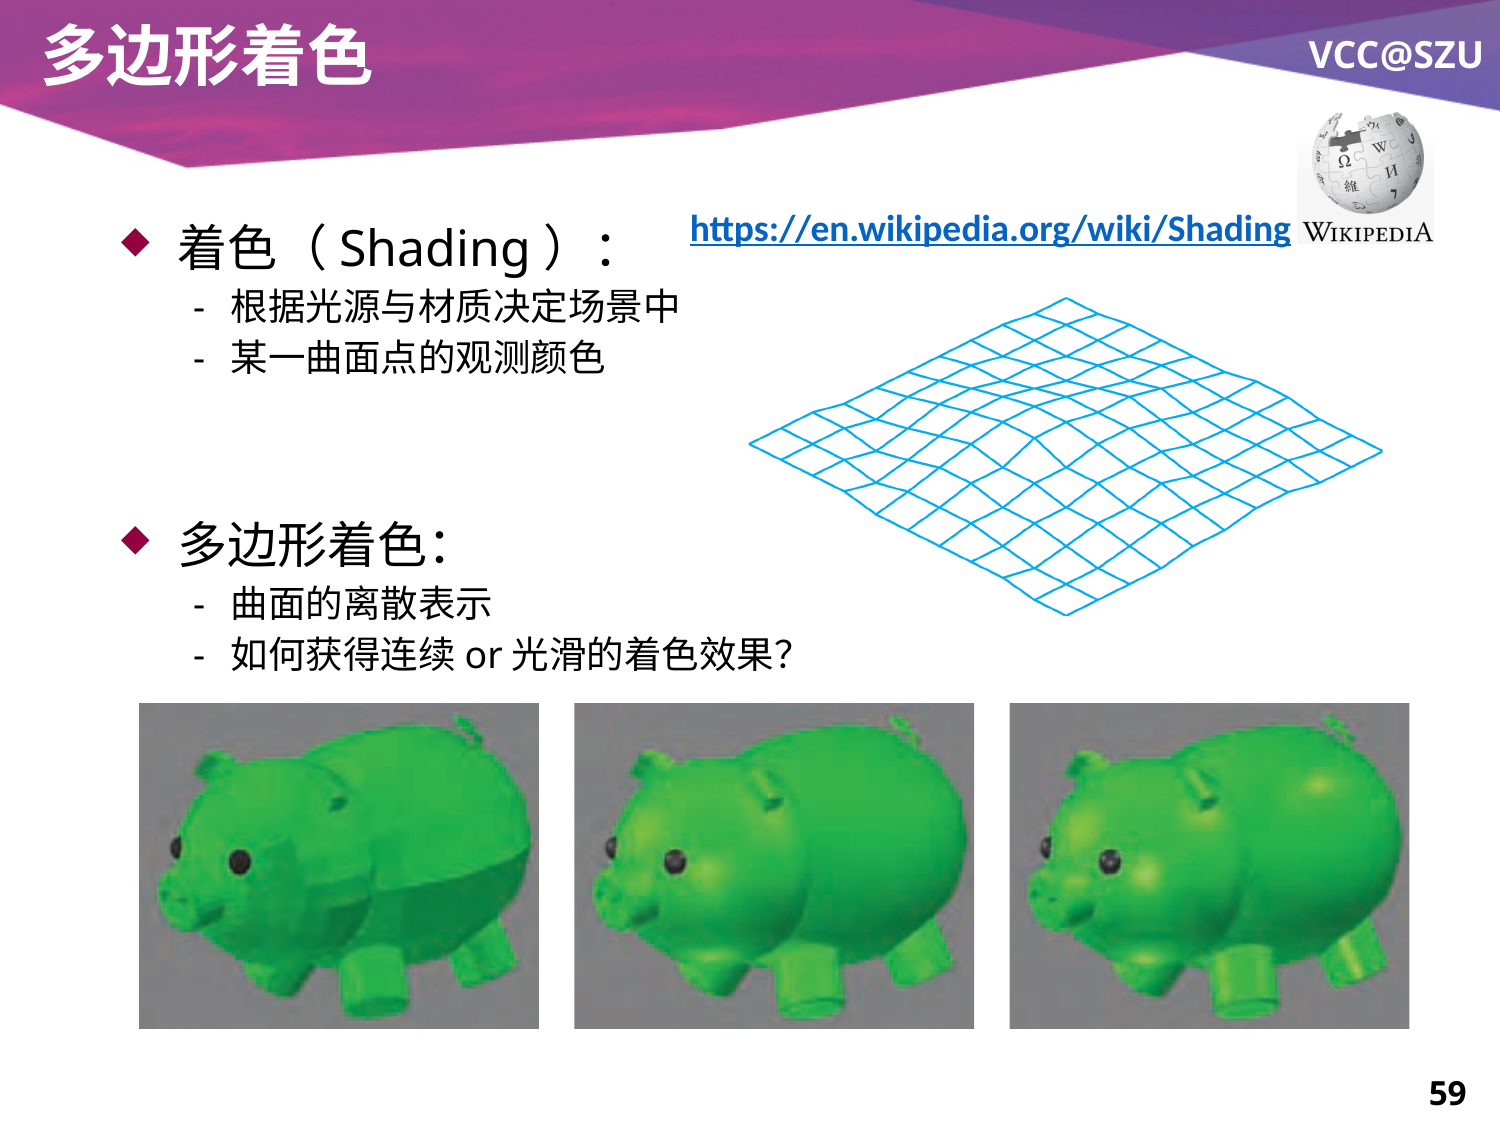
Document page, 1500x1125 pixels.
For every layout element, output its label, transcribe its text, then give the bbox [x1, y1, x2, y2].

picture [0, 0, 1500, 1125]
list 着色（Shading）： 根据光源与材质决定场景中 某一曲面点的观测颜色 多边形着色： 曲面的离散表示 如何获得连续or光滑的着色效果？ [103, 216, 1397, 930]
slide_number 59 [1384, 1065, 1500, 1125]
text_box https://en.wikipedia.org/wiki/Shading [675, 196, 1307, 256]
title 多边形着色 [25, 15, 1320, 104]
